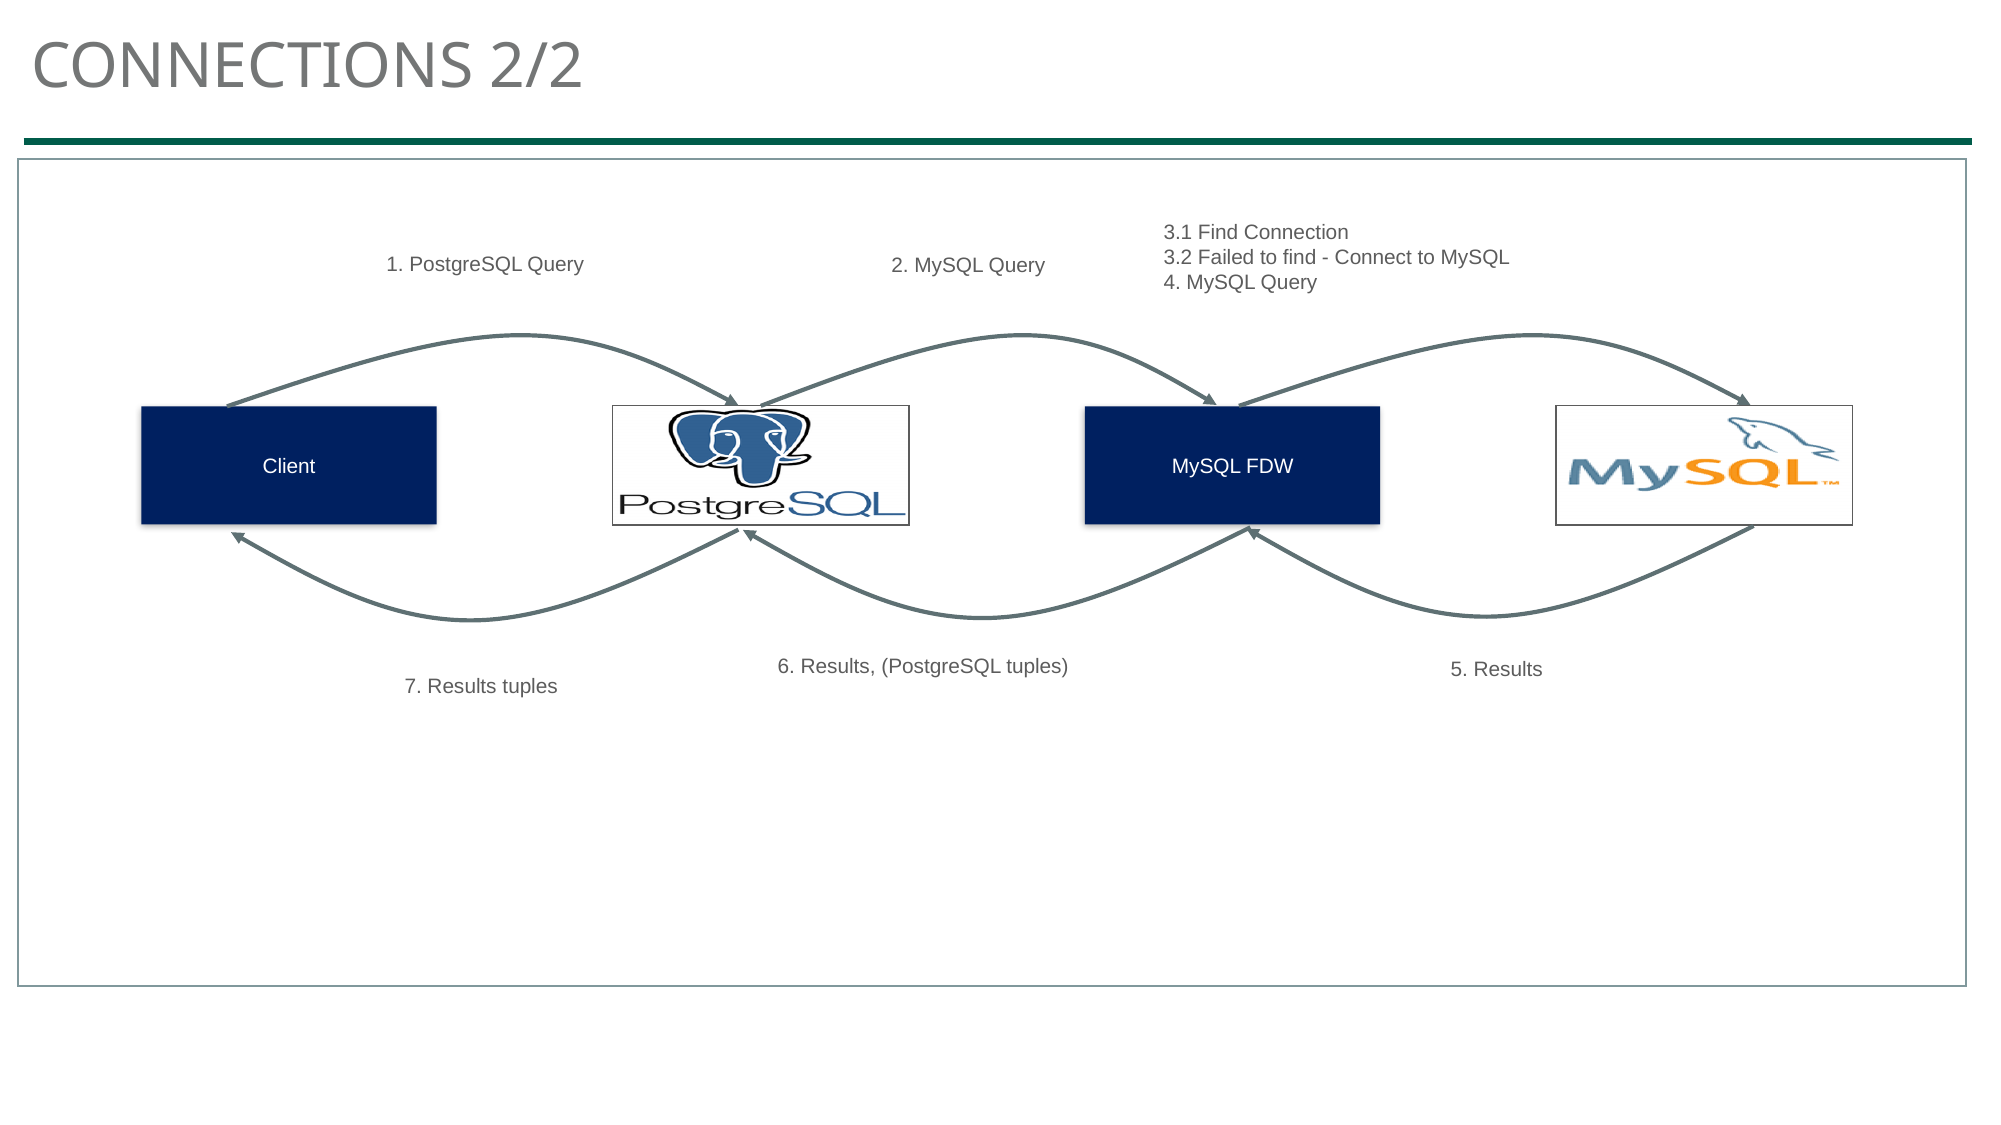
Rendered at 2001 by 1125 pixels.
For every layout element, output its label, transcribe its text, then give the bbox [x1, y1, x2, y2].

text_box [226, 333, 739, 409]
picture [612, 406, 909, 525]
text_box 3.1 Find Connection 3.2 Failed to find - Connect to MySQL 4. MySQL Query [1148, 211, 1758, 301]
text_box [231, 527, 740, 623]
text_box [742, 525, 1252, 621]
text_box Client [141, 406, 437, 525]
text_box [1238, 333, 1751, 408]
text_box [17, 159, 22, 987]
text_box [1248, 525, 1755, 619]
list [23, 157, 1973, 1009]
text_box 1. PostgreSQL Query [371, 243, 715, 284]
text_box 2. MySQL Query [876, 243, 1148, 284]
text_box 7. Results tuples [389, 665, 733, 706]
text_box 5. Results [1435, 647, 1779, 713]
title Connections 2/2 [23, 8, 1973, 128]
picture [1556, 406, 1853, 525]
text_box 6. Results, (PostgreSQL tuples) [762, 645, 1271, 686]
text_box MySQL FDW [1084, 406, 1381, 525]
text_box [760, 333, 1217, 406]
